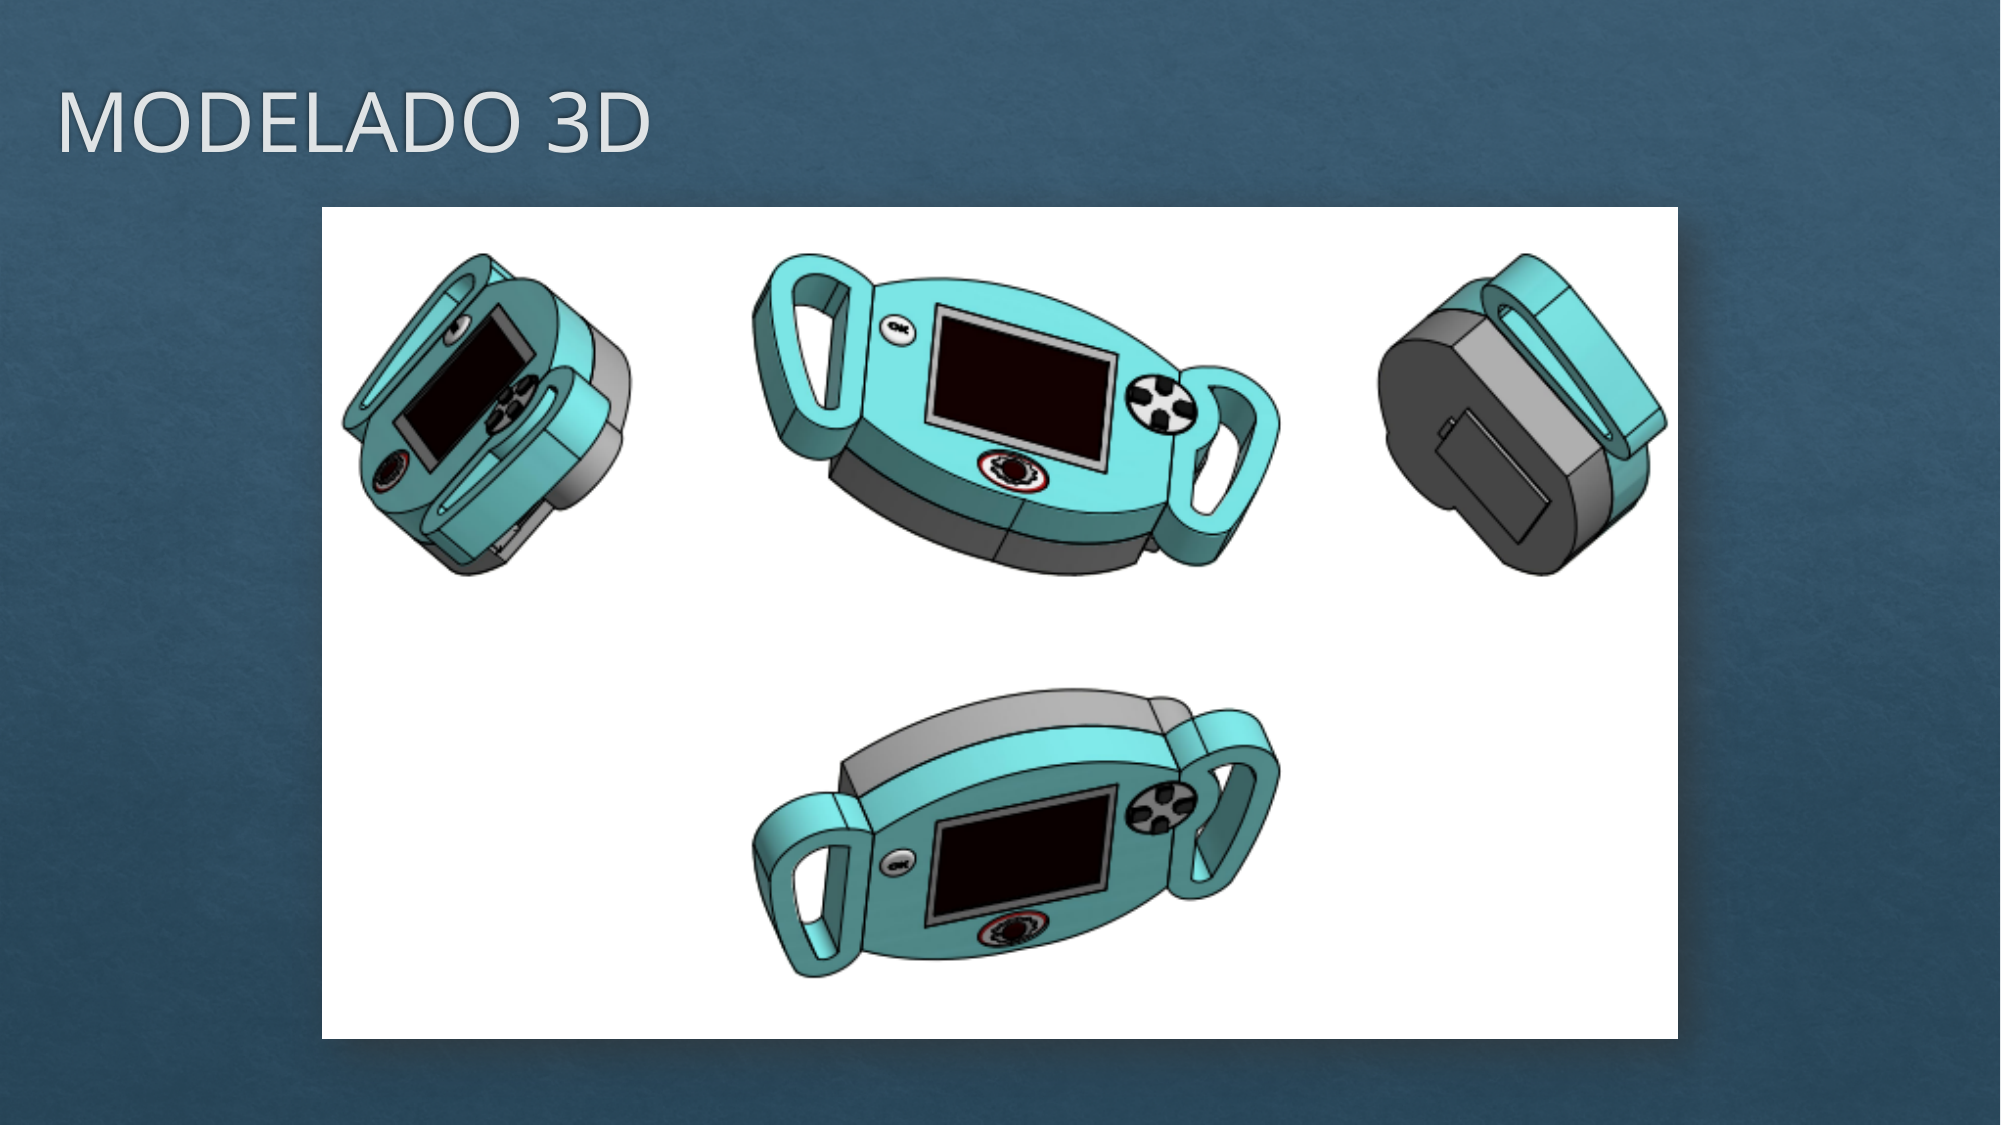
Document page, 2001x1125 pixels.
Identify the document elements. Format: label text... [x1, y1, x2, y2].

title MODELADO 3D [36, 39, 672, 199]
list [321, 207, 1678, 1039]
